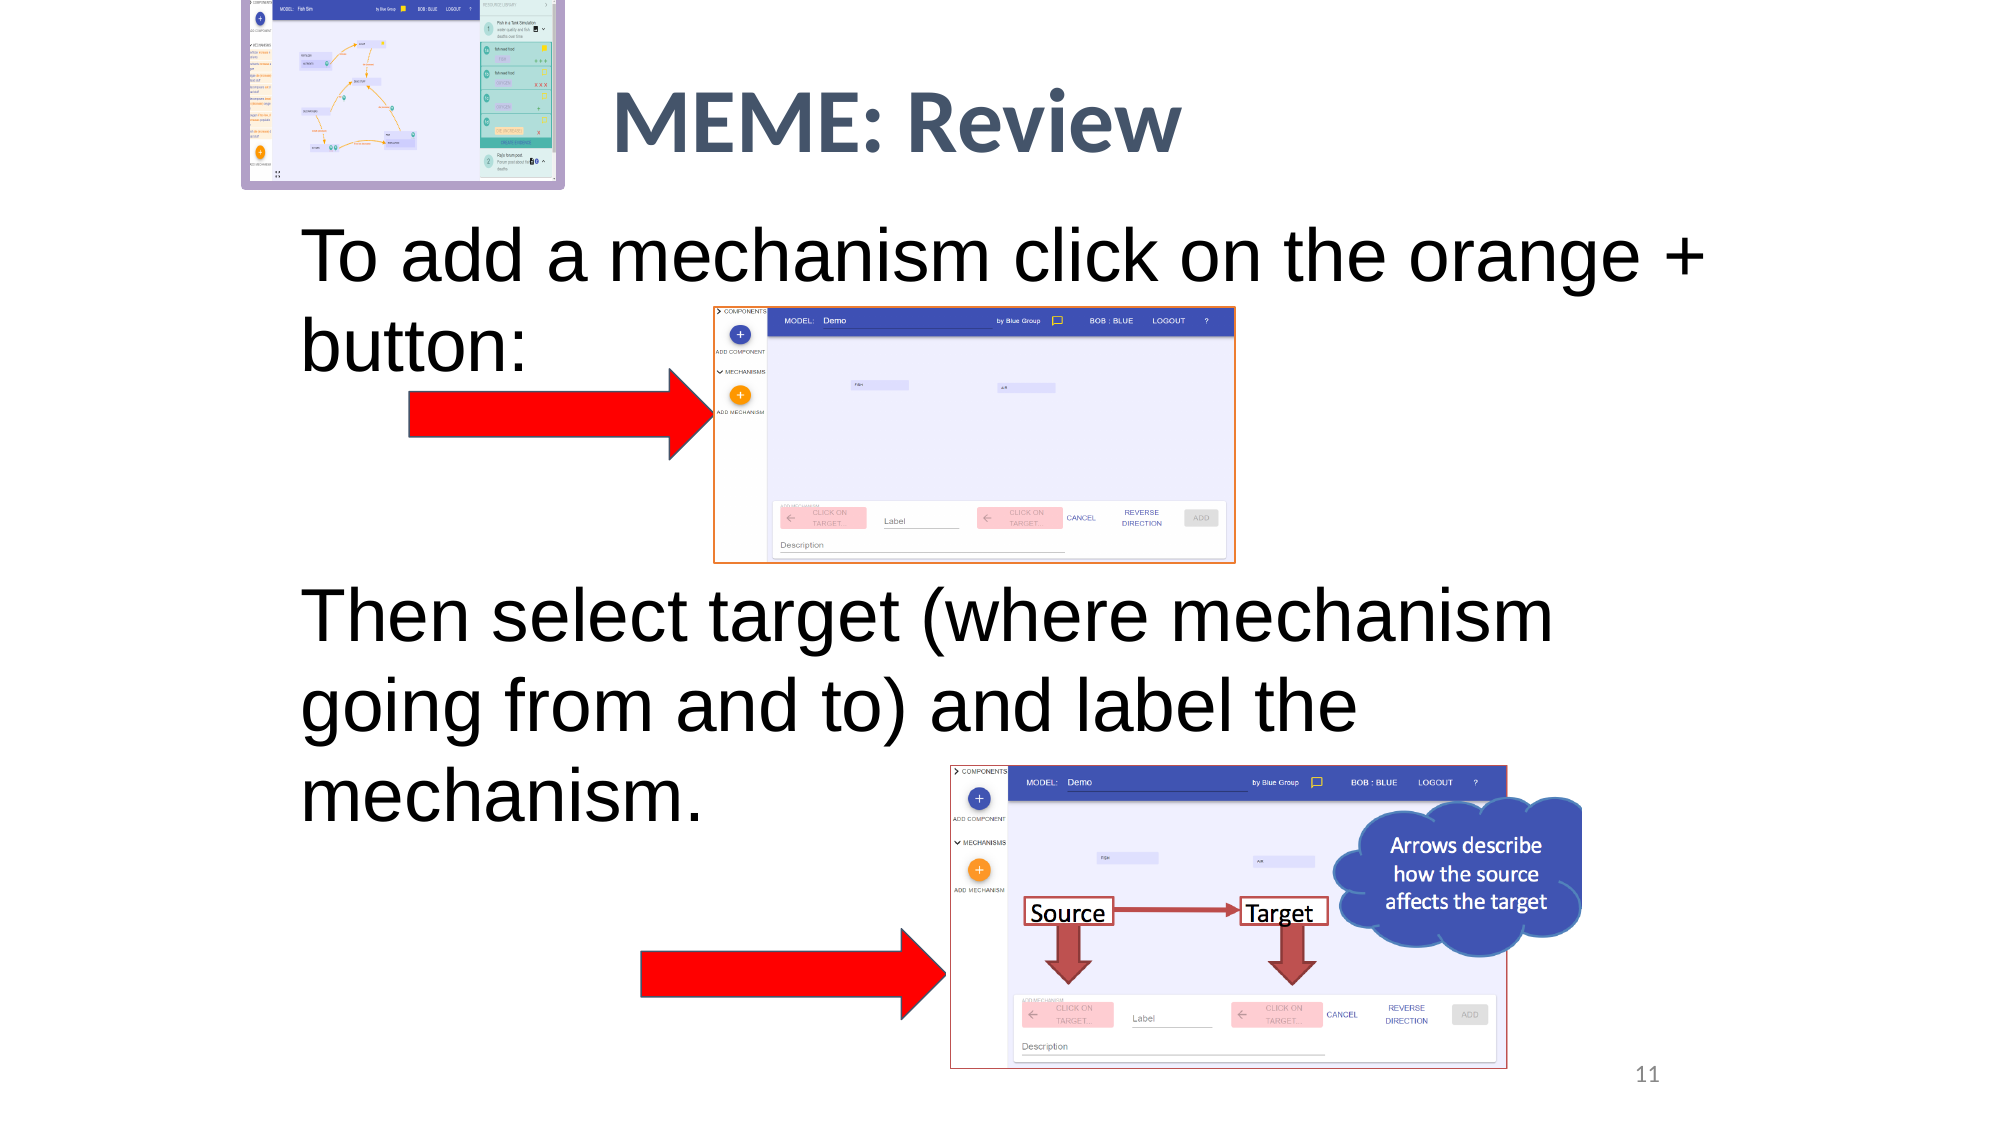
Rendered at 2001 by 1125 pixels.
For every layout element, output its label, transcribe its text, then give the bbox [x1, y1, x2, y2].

text_box MEME: Review [596, 53, 1750, 180]
picture [249, 0, 556, 182]
picture [714, 307, 1235, 563]
text_box To add a mechanism click on the orange + button: Then select target (where mechanism going from and to) and label the mechanism. [285, 199, 1750, 669]
text_box [409, 368, 709, 460]
slide_number 11 [1325, 1042, 1675, 1103]
text_box [641, 928, 941, 1020]
picture [946, 755, 1582, 1081]
